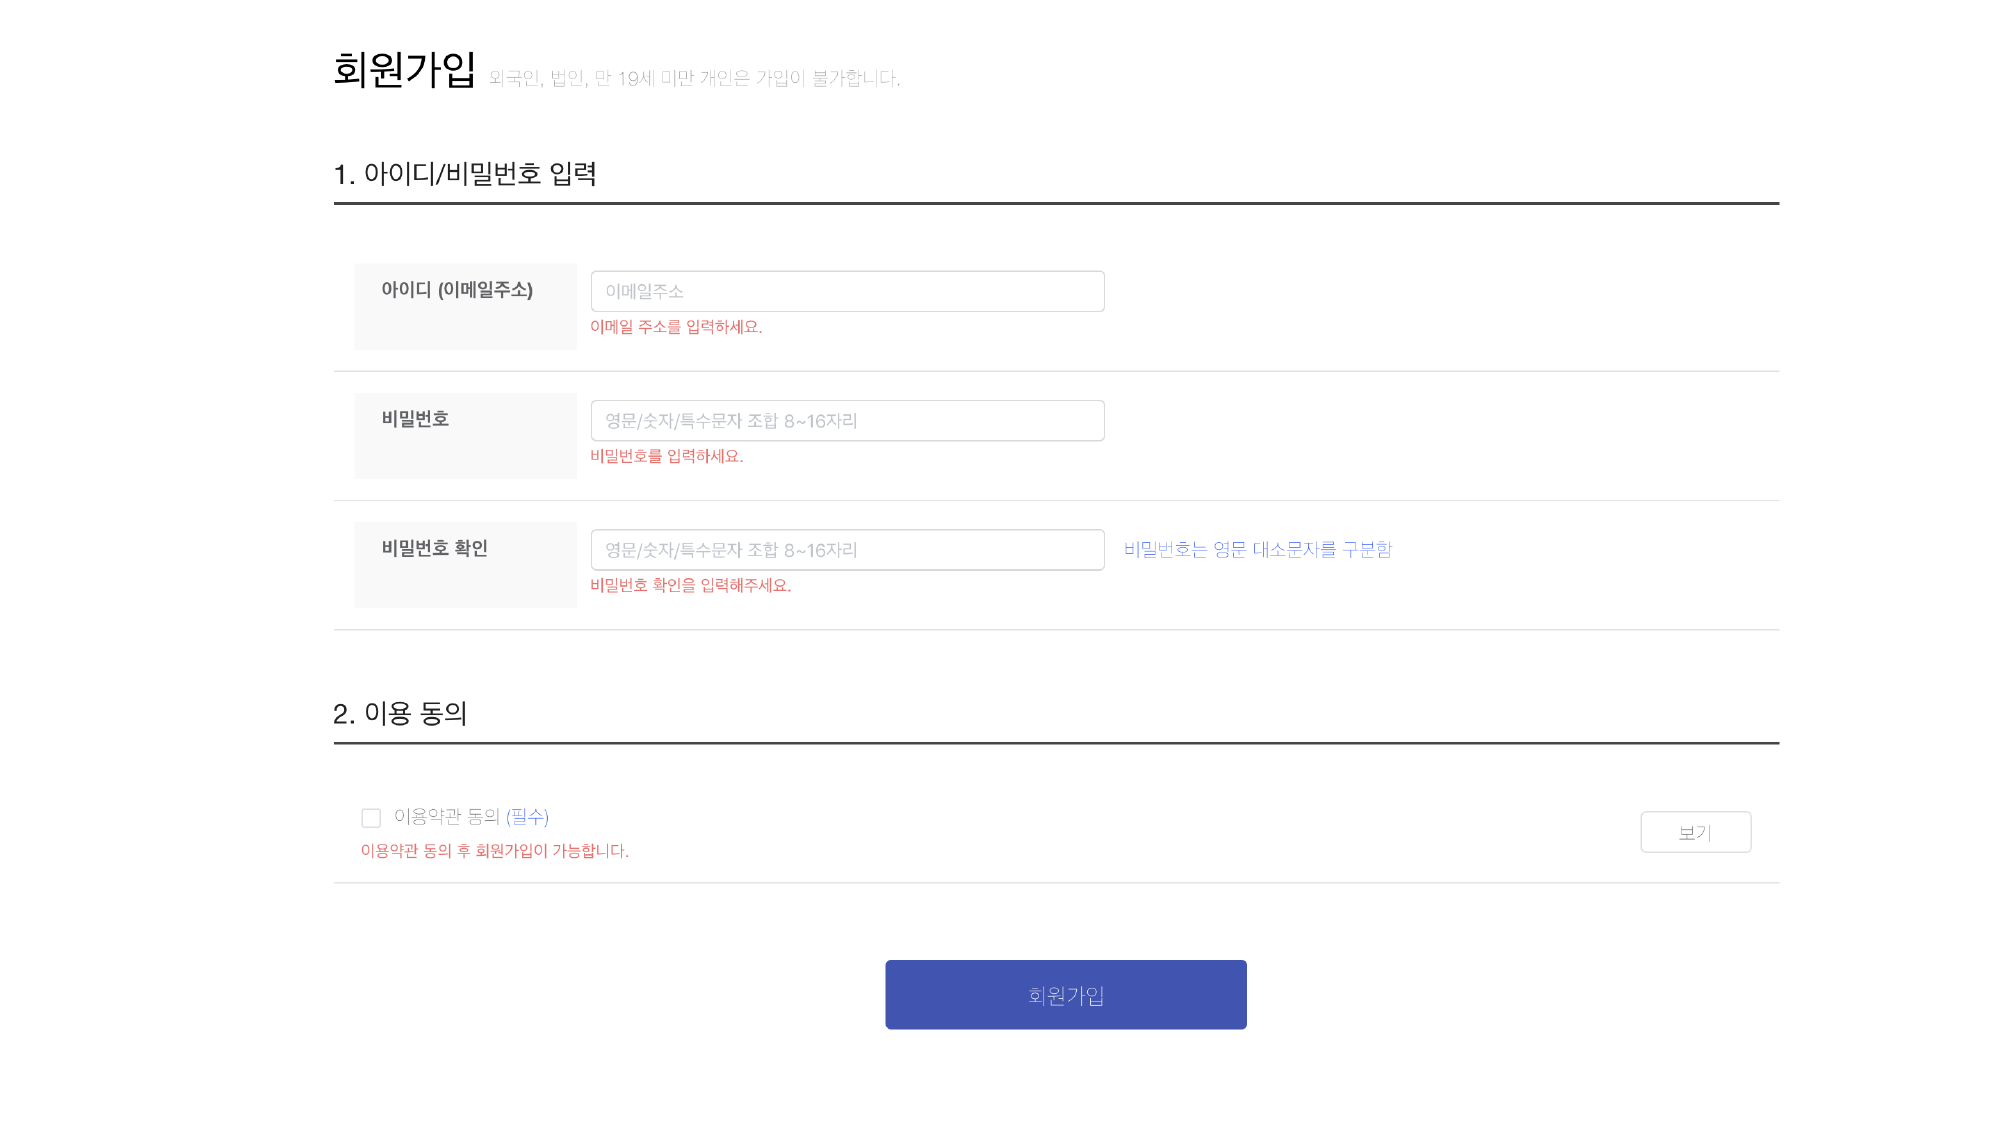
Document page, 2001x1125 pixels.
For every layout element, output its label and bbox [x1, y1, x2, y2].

picture [154, 0, 1846, 1125]
